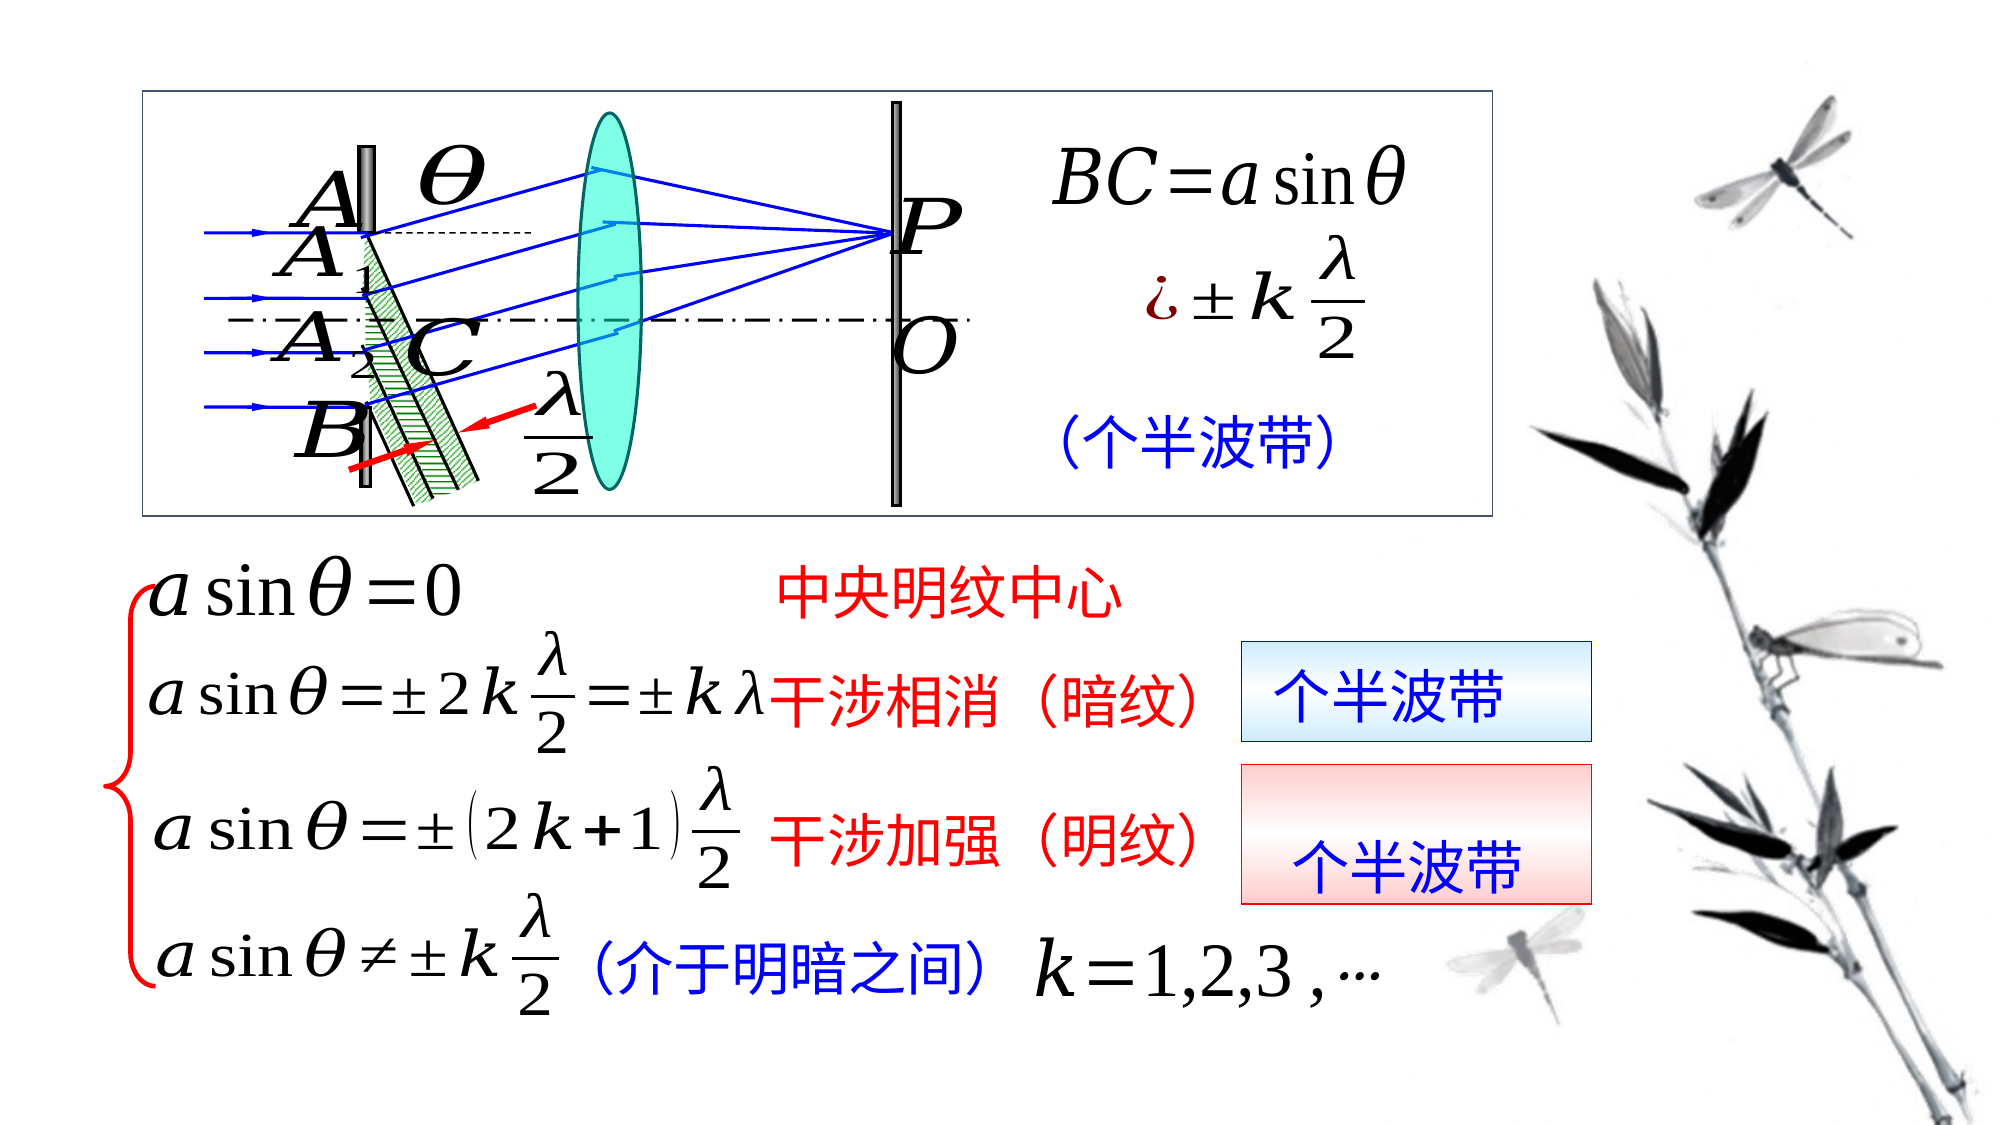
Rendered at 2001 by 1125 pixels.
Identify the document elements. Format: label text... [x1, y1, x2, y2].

text_box （介于明暗之间） [542, 925, 1093, 1010]
text_box 中央明纹中心 [759, 548, 1272, 634]
text_box [105, 586, 156, 987]
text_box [1241, 754, 1592, 911]
picture [1376, 61, 2000, 1125]
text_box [1231, 641, 1592, 742]
text_box 干涉加强（明纹） [754, 797, 1241, 882]
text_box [142, 91, 1493, 517]
text_box 干涉相消（暗纹） [754, 657, 1314, 743]
